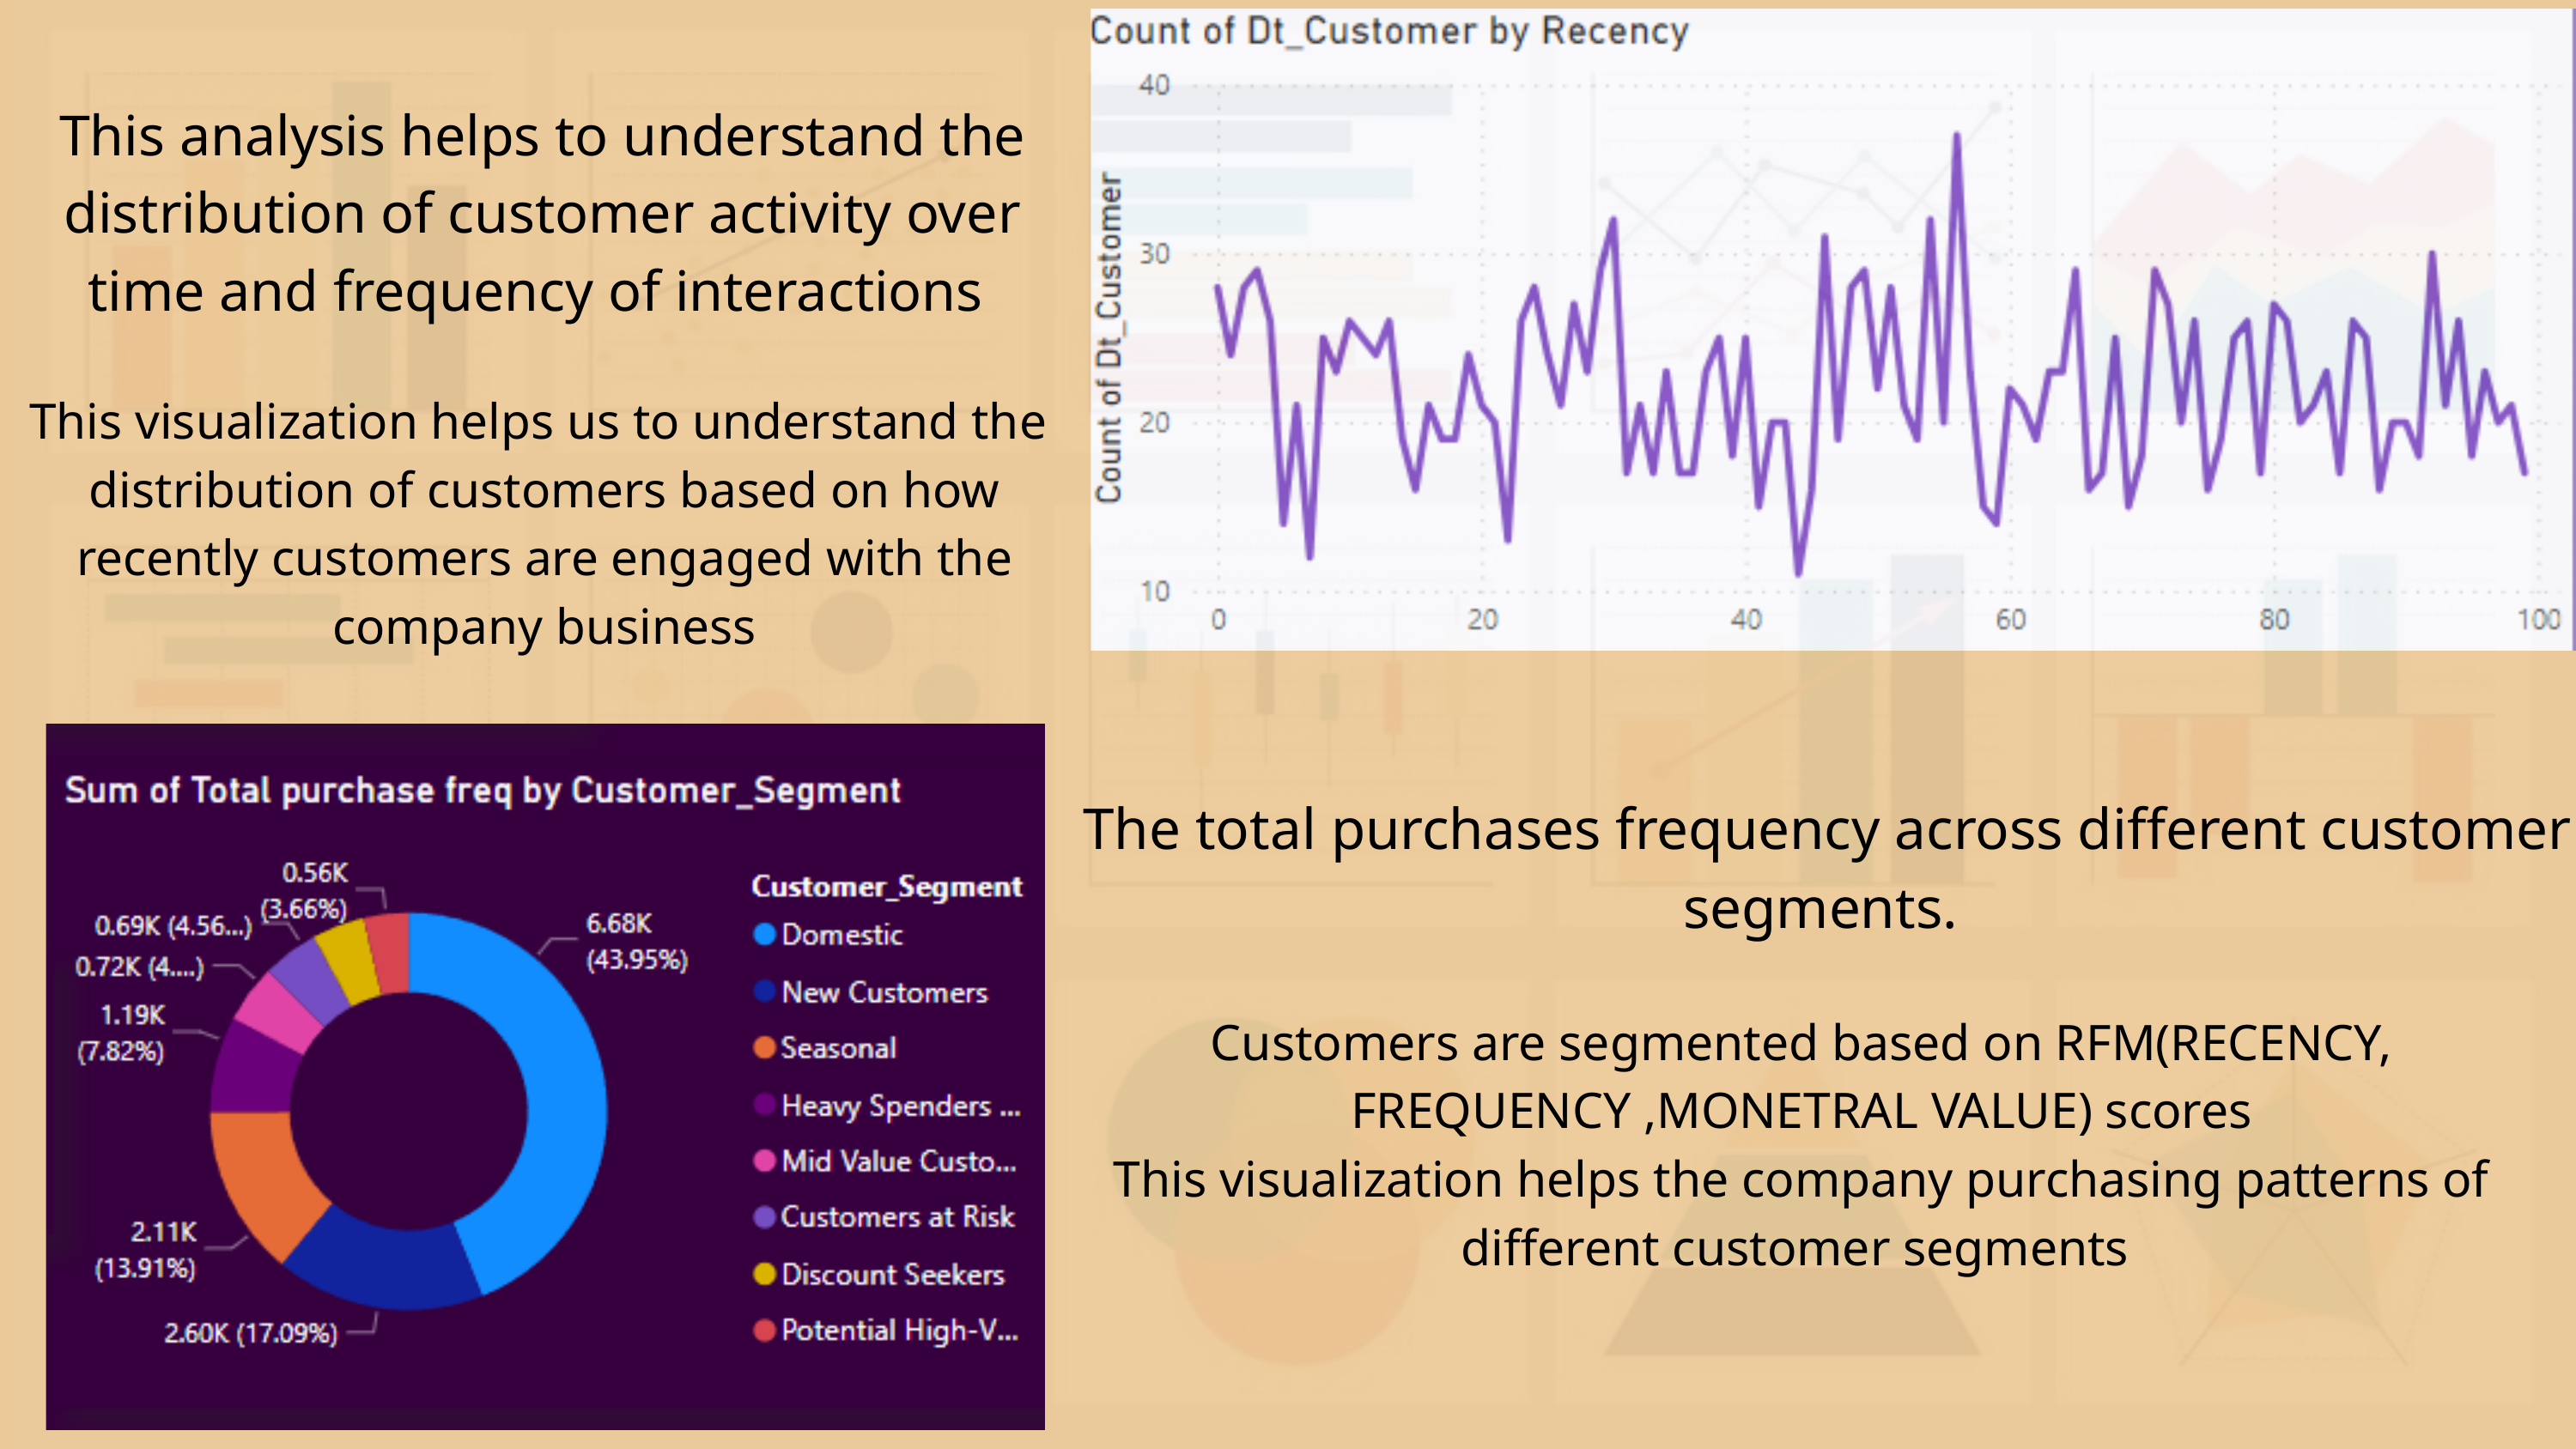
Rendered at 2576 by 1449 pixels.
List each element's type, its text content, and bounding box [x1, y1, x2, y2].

text_box Customers are segmented based on RFM(RECENCY, FREQUENCY ,MONETRAL VALUE) scores This visualization helps the company purchasing patterns of different customer segments [1091, 1001, 2512, 1276]
text_box This visualization helps us to understand the distribution of customers based on how recently customers are engaged with the company business [10, 380, 1078, 654]
text_box This analysis helps to understand the distribution of customer activity over time and frequency of interactions [20, 88, 1066, 322]
text_box [10, 0, 2576, 1449]
text_box [46, 724, 1046, 1430]
text_box The total purchases frequency across different customer segments. [1065, 781, 2576, 940]
